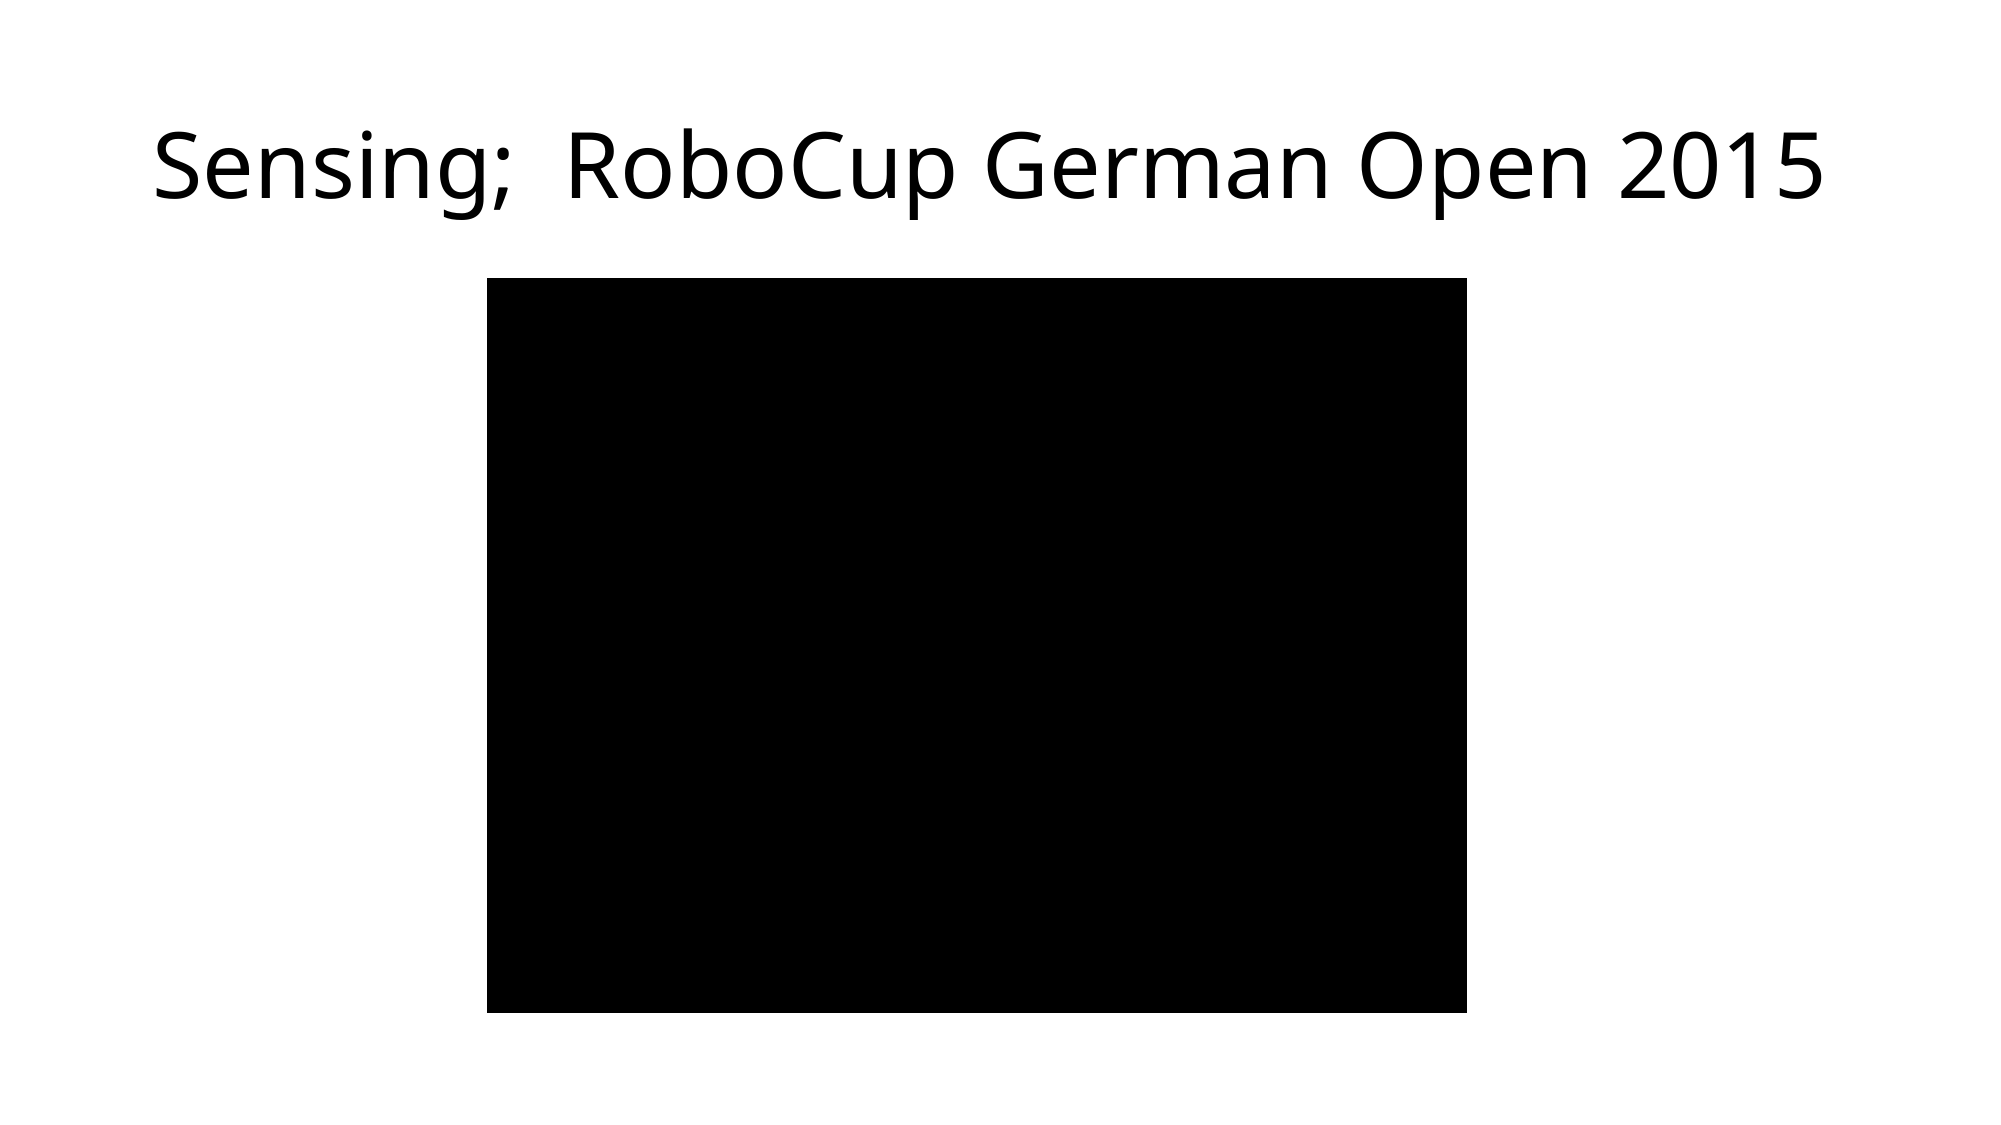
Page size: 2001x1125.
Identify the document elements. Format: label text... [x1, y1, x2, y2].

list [486, 277, 1468, 1014]
title Sensing; RoboCup German Open 2015 [137, 59, 1863, 278]
